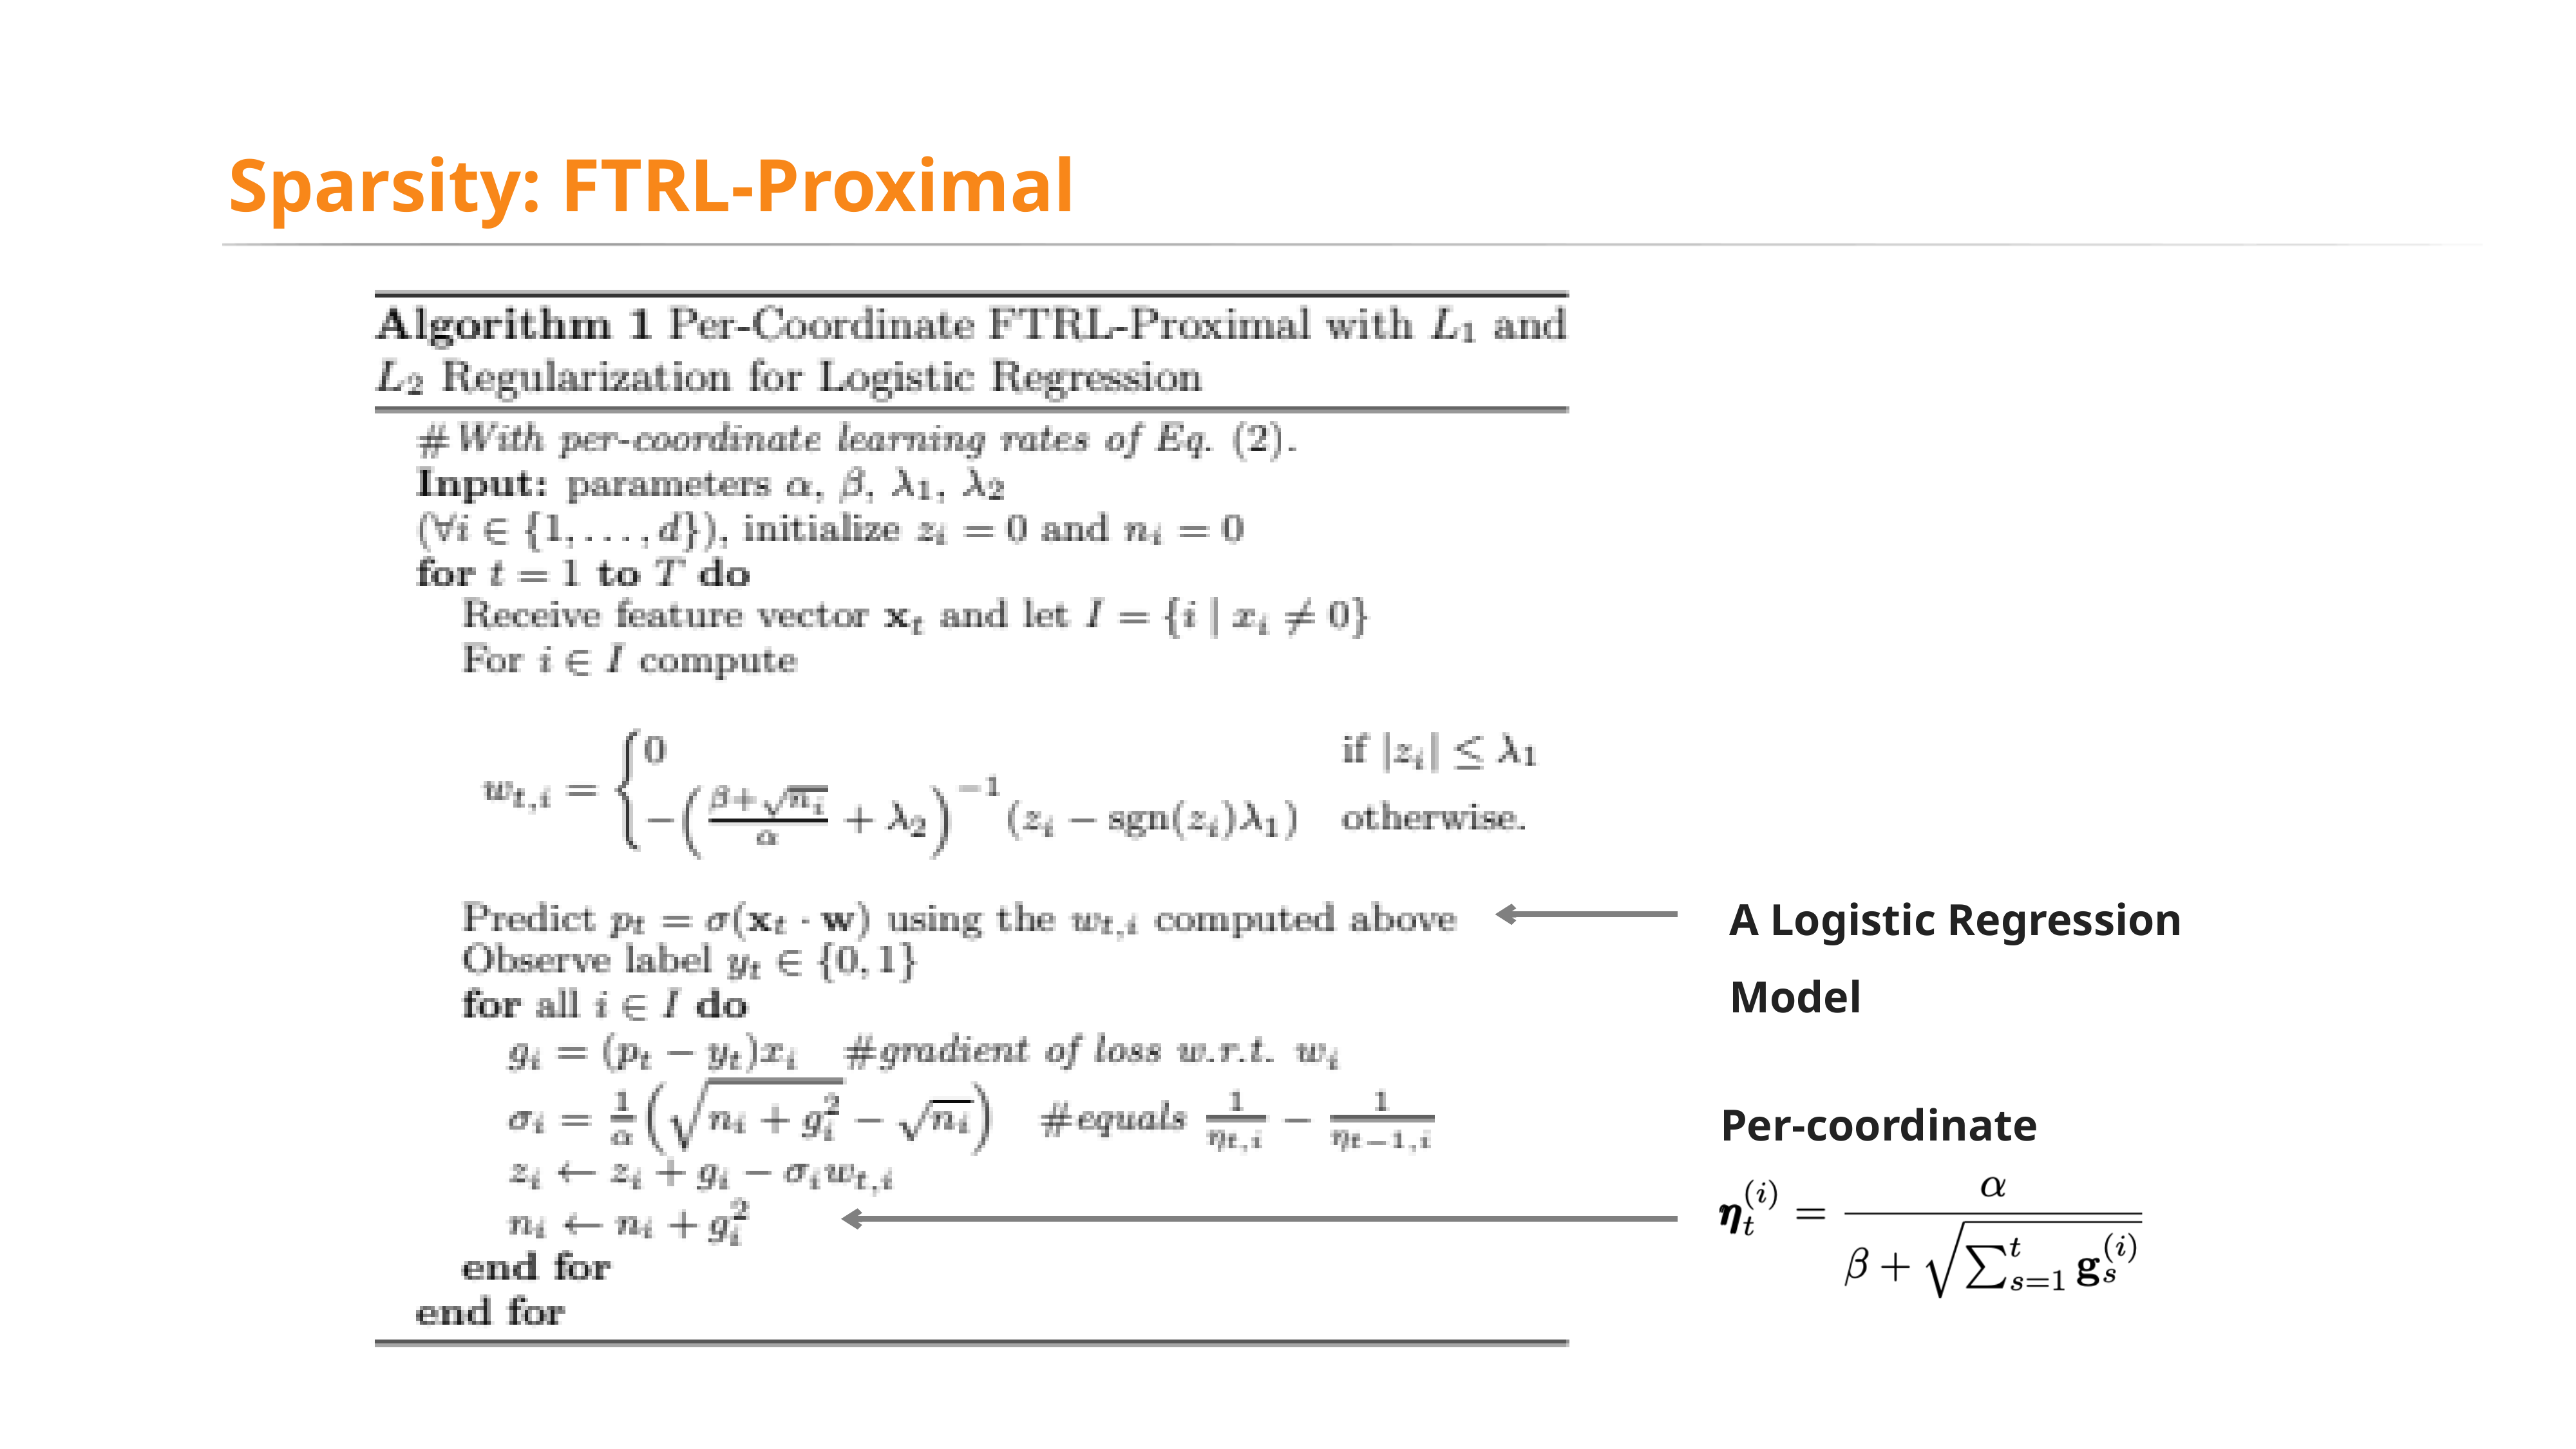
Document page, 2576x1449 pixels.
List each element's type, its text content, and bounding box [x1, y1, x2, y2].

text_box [1710, 1067, 2232, 1298]
picture [341, 260, 1600, 1371]
picture [222, 243, 2483, 249]
text_box A Logistic Regression Model [1719, 862, 2318, 1027]
text_box Sparsity: FTRL-Proximal [224, 59, 2091, 231]
